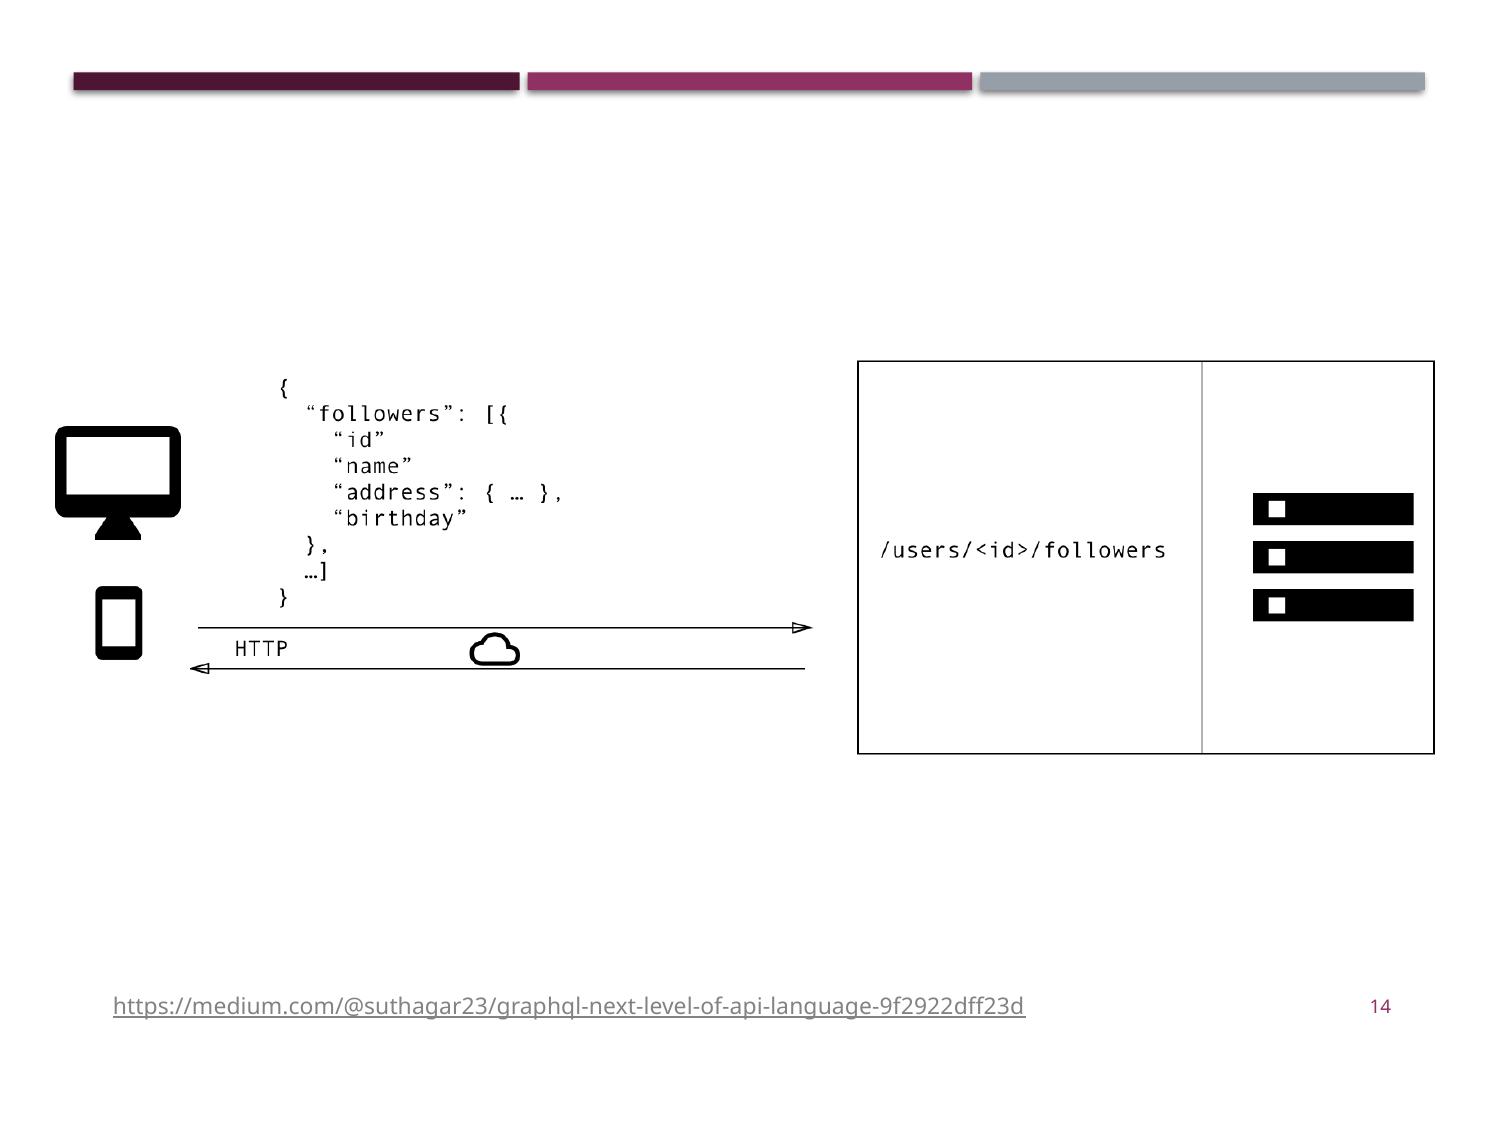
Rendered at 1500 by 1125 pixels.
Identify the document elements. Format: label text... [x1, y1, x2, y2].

slide_number 14 [1279, 977, 1406, 1037]
text_box https://medium.com/@suthagar23/graphql-next-level-of-api-language-9f2922dff23d [98, 984, 1123, 1031]
picture [53, 355, 1447, 770]
